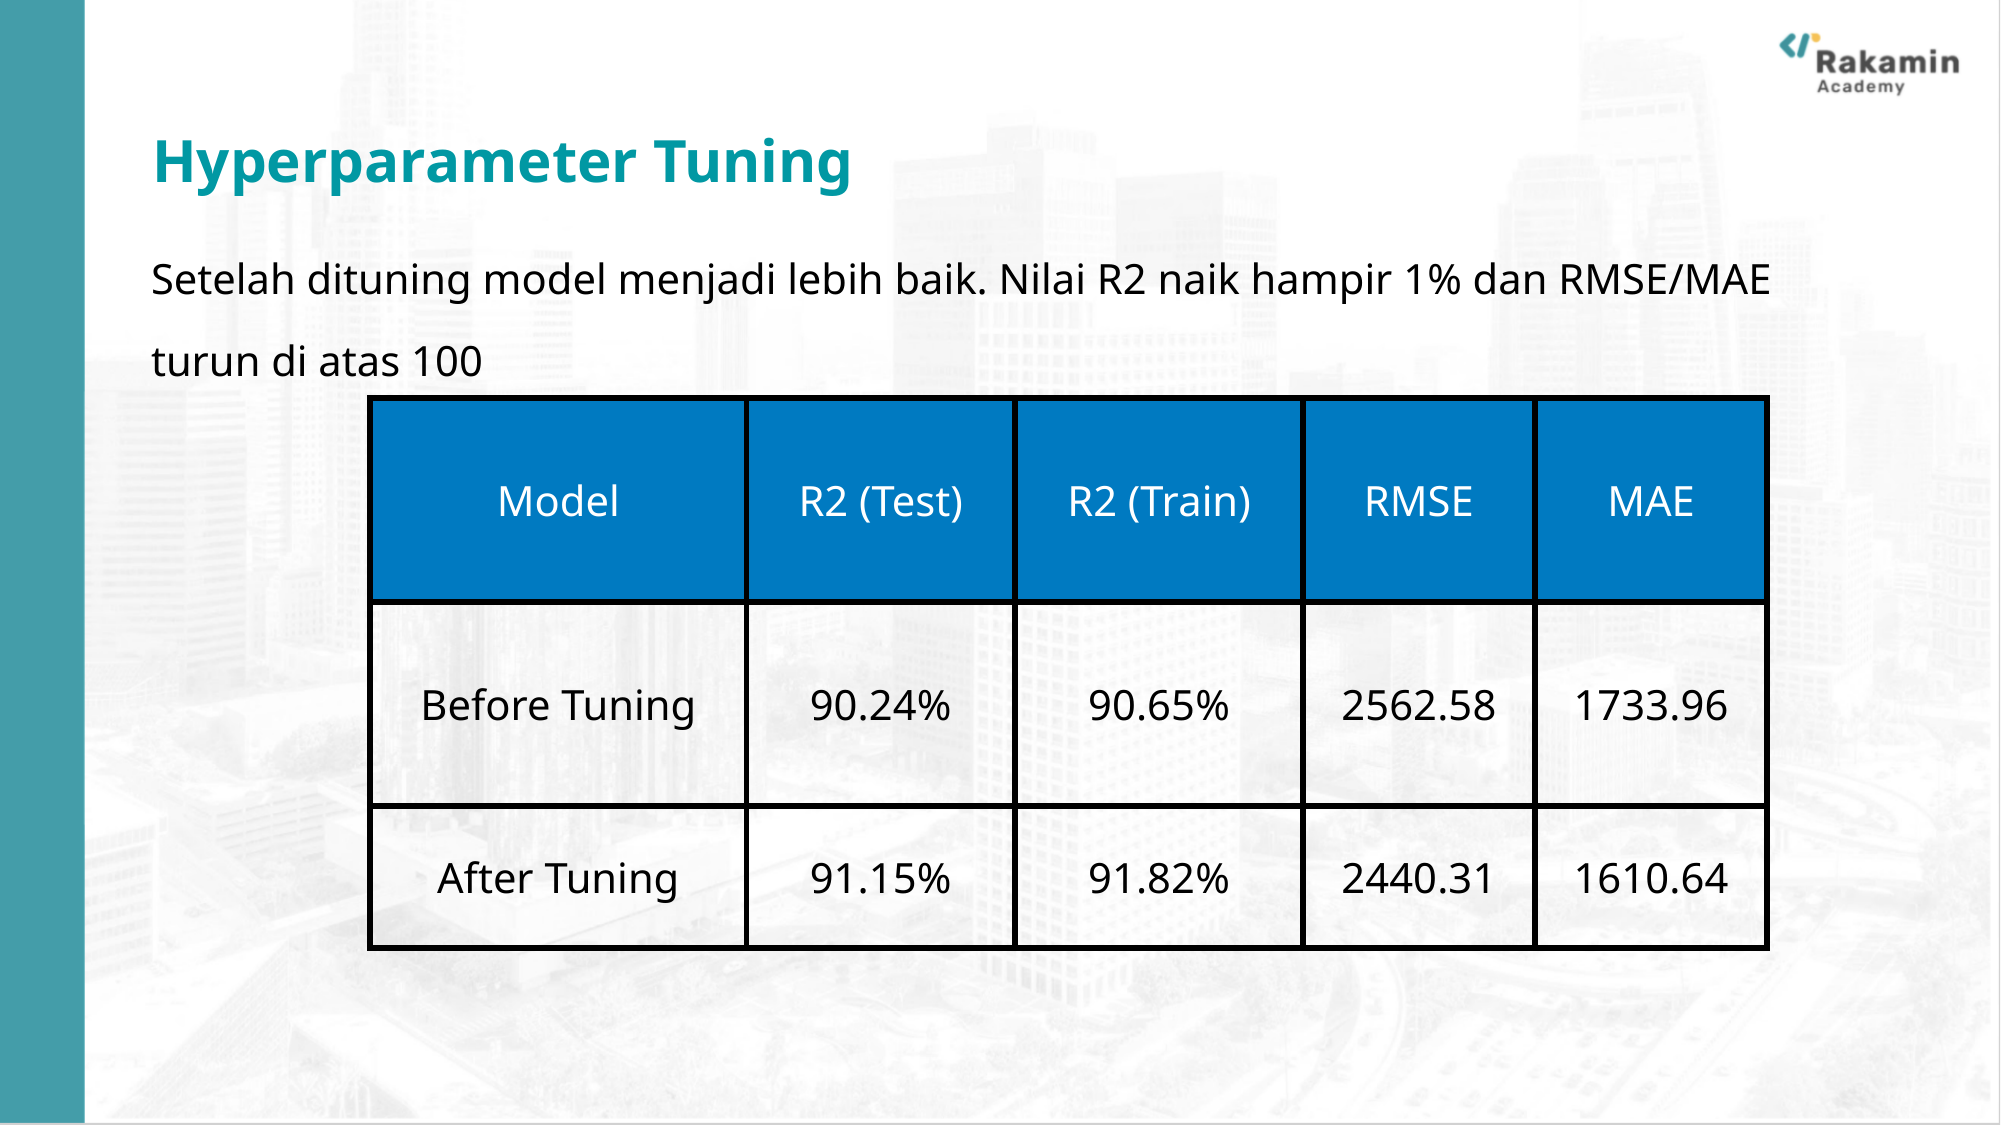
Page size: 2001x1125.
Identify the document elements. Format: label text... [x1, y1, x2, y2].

table_cell 1610.64 [1538, 809, 1764, 945]
table_header MAE [1538, 401, 1764, 599]
table_cell 90.65% [1018, 605, 1300, 803]
table_header R2 (Test) [749, 401, 1012, 599]
table_cell 2562.58 [1306, 605, 1532, 803]
text_box Hyperparameter Tuning [137, 114, 2000, 202]
table_cell Before Tuning [373, 605, 744, 803]
text_box Setelah dituning model menjadi lebih baik. Nilai R2 naik hampir 1% dan RMSE/MAE turun di atas 100 [136, 212, 1864, 393]
table_cell 91.15% [749, 809, 1012, 945]
table_cell 2440.31 [1306, 809, 1532, 945]
table_cell 91.82% [1018, 809, 1300, 945]
table_cell After Tuning [373, 809, 744, 945]
table_cell 1733.96 [1538, 605, 1764, 803]
table_header RMSE [1306, 401, 1532, 599]
table_cell 90.24% [749, 605, 1012, 803]
picture [0, 0, 2001, 1125]
table_header R2 (Train) [1018, 401, 1300, 599]
table_header Model [373, 401, 744, 599]
